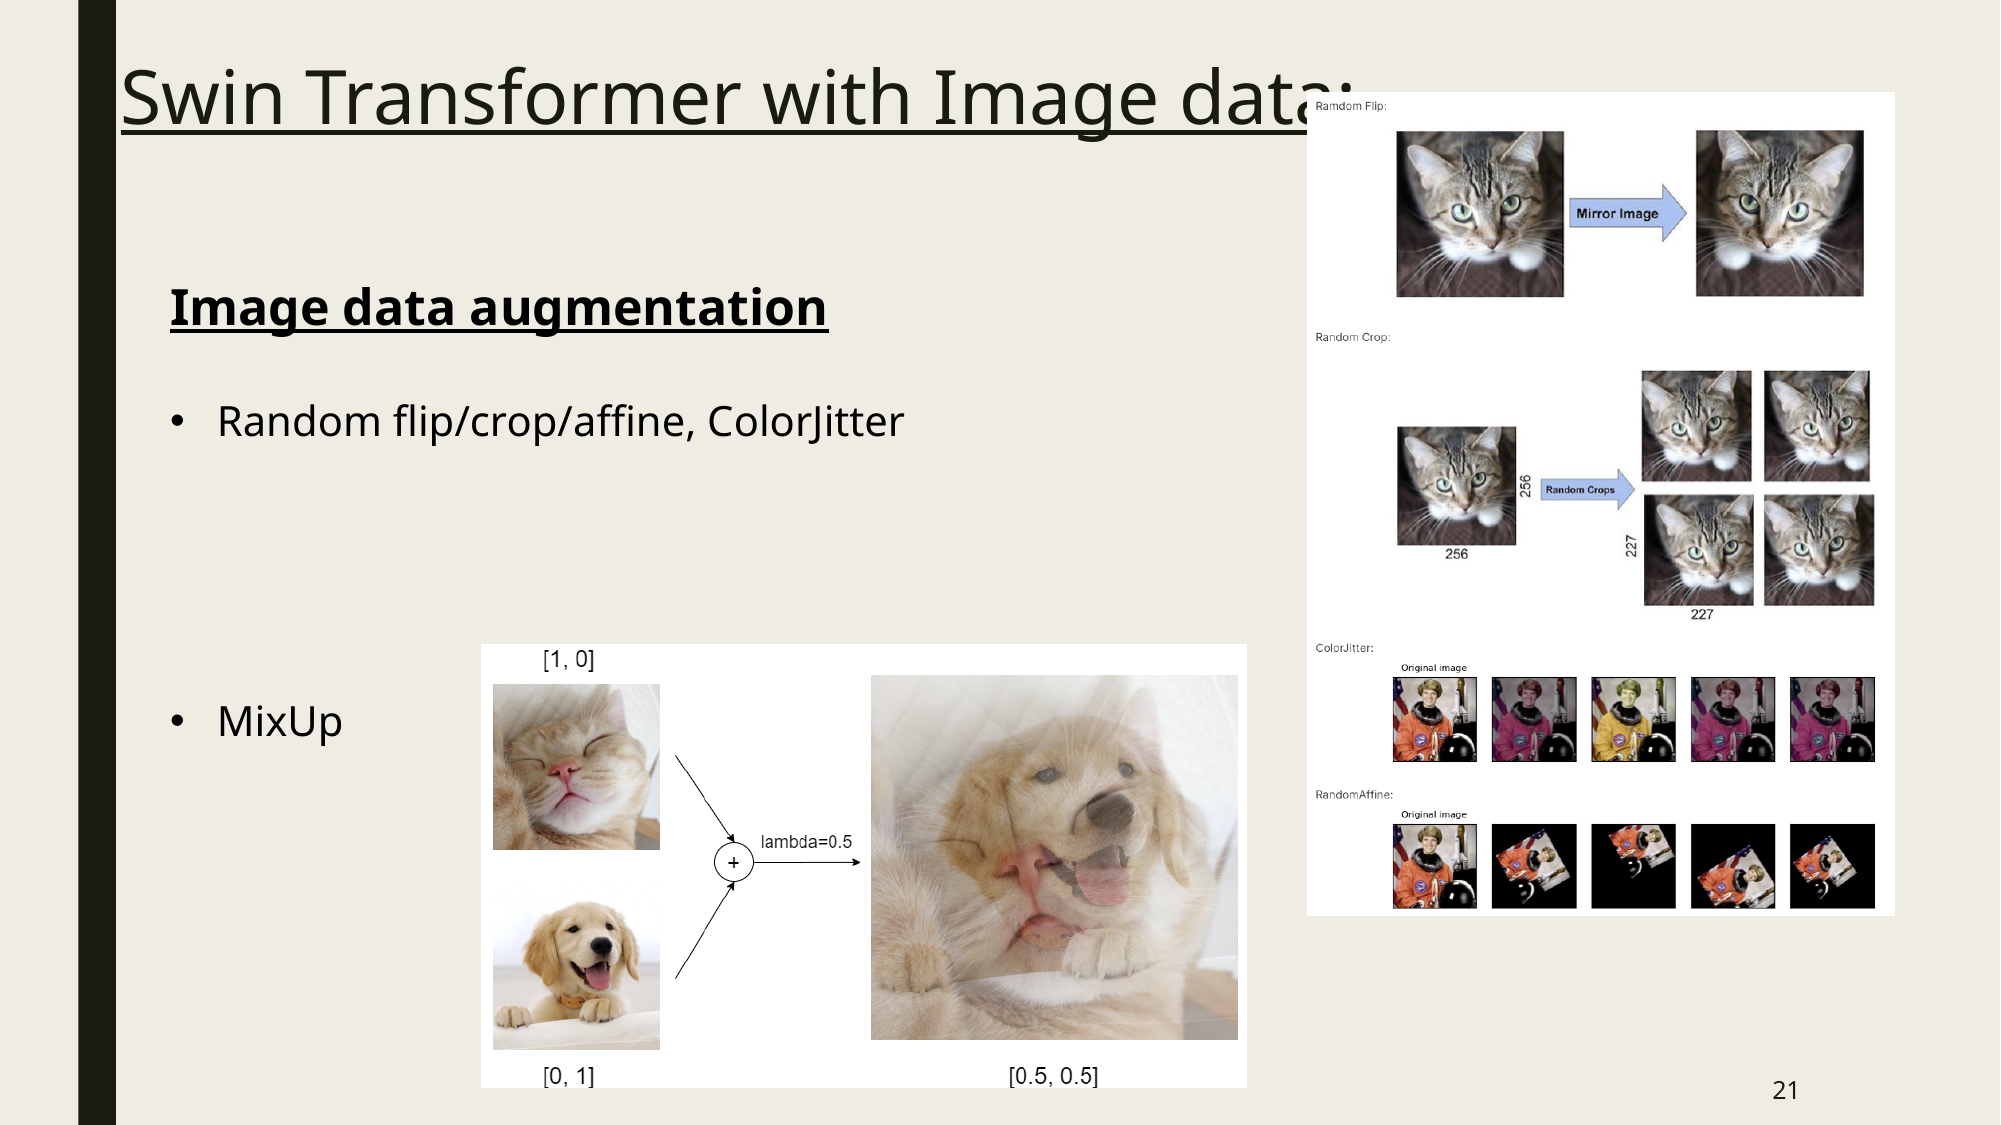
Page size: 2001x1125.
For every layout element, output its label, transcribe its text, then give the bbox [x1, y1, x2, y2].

title Swin Transformer with Image data: [105, 52, 1895, 240]
text_box Image data augmentation Random flip/crop/affine, ColorJitter MixUp [155, 267, 1068, 813]
picture [481, 644, 1247, 1088]
picture [1307, 92, 1895, 916]
slide_number 21 [1553, 1058, 1816, 1125]
